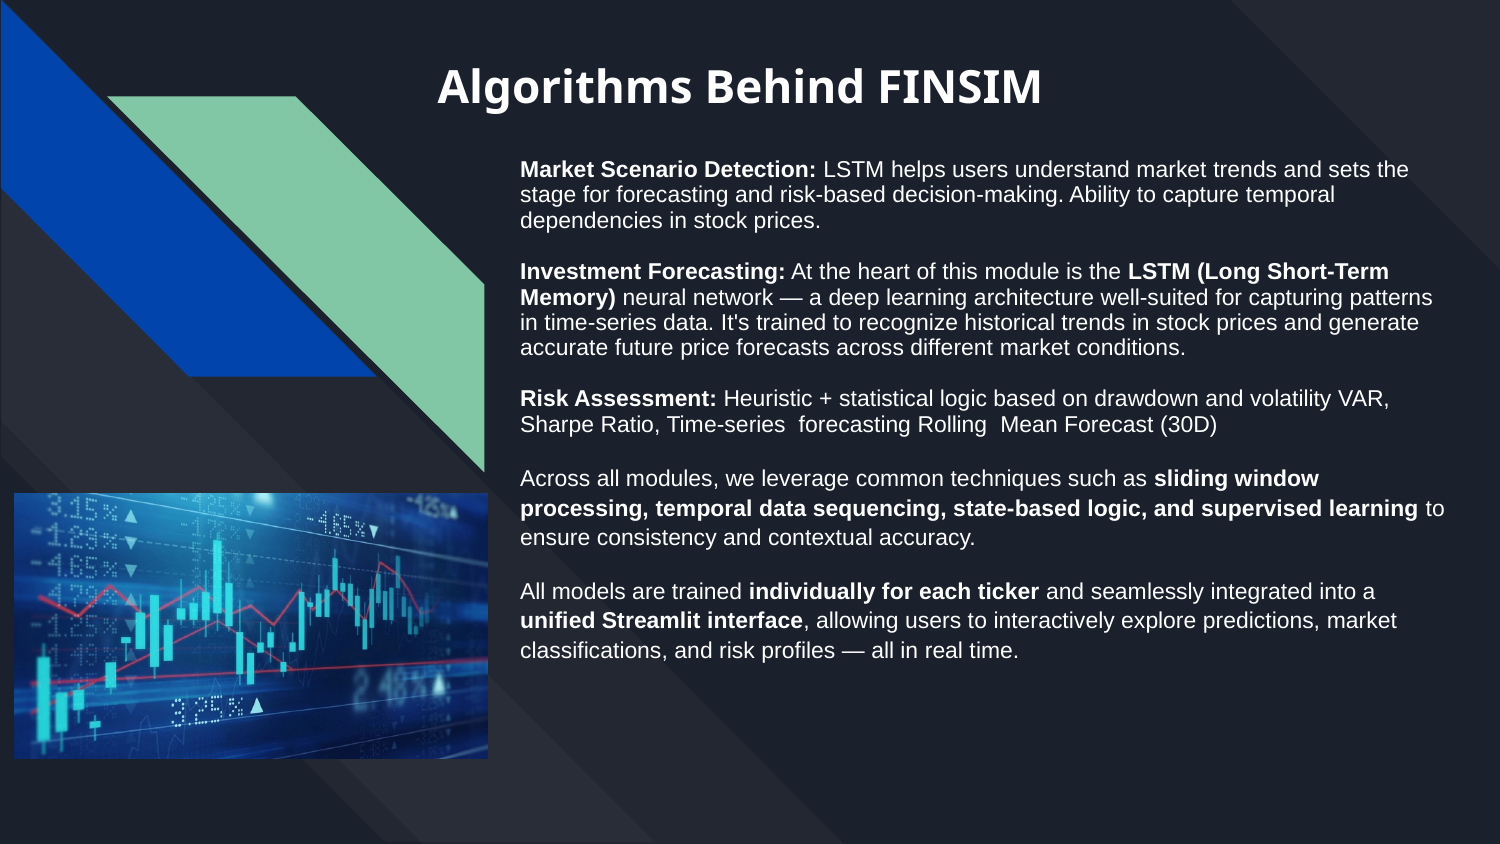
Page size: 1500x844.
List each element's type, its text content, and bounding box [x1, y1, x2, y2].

picture [14, 493, 488, 760]
subtitle Market Scenario Detection: LSTM helps users understand market trends and sets the stage for forecasting and risk-based decision-making. Ability to capture temporal dependencies in stock prices. Investment Forecasting: At the heart of this module is the LSTM (Long Short-Term Memory) neural network — a deep learning architecture well-suited for capturing patterns in time-series data. It's trained to recognize historical trends in stock prices and generate accurate future price forecasts across different market conditions. Risk Assessment: Heuristic + statistical logic based on drawdown and volatility VAR, Sharpe Ratio, Time-series forecasting Rolling Mean Forecast (30D) Across all modules, we leverage common techniques such as sliding window processing, temporal data sequencing, state-based logic, and supervised learning to ensure consistency and contextual accuracy. All models are trained individually for each ticker and seamlessly integrated into a unified Streamlit interface, allowing users to interactively explore predictions, market classifications, and risk profiles — all in real time. [505, 141, 1469, 759]
title Algorithms Behind FINSIM [422, 39, 1078, 142]
